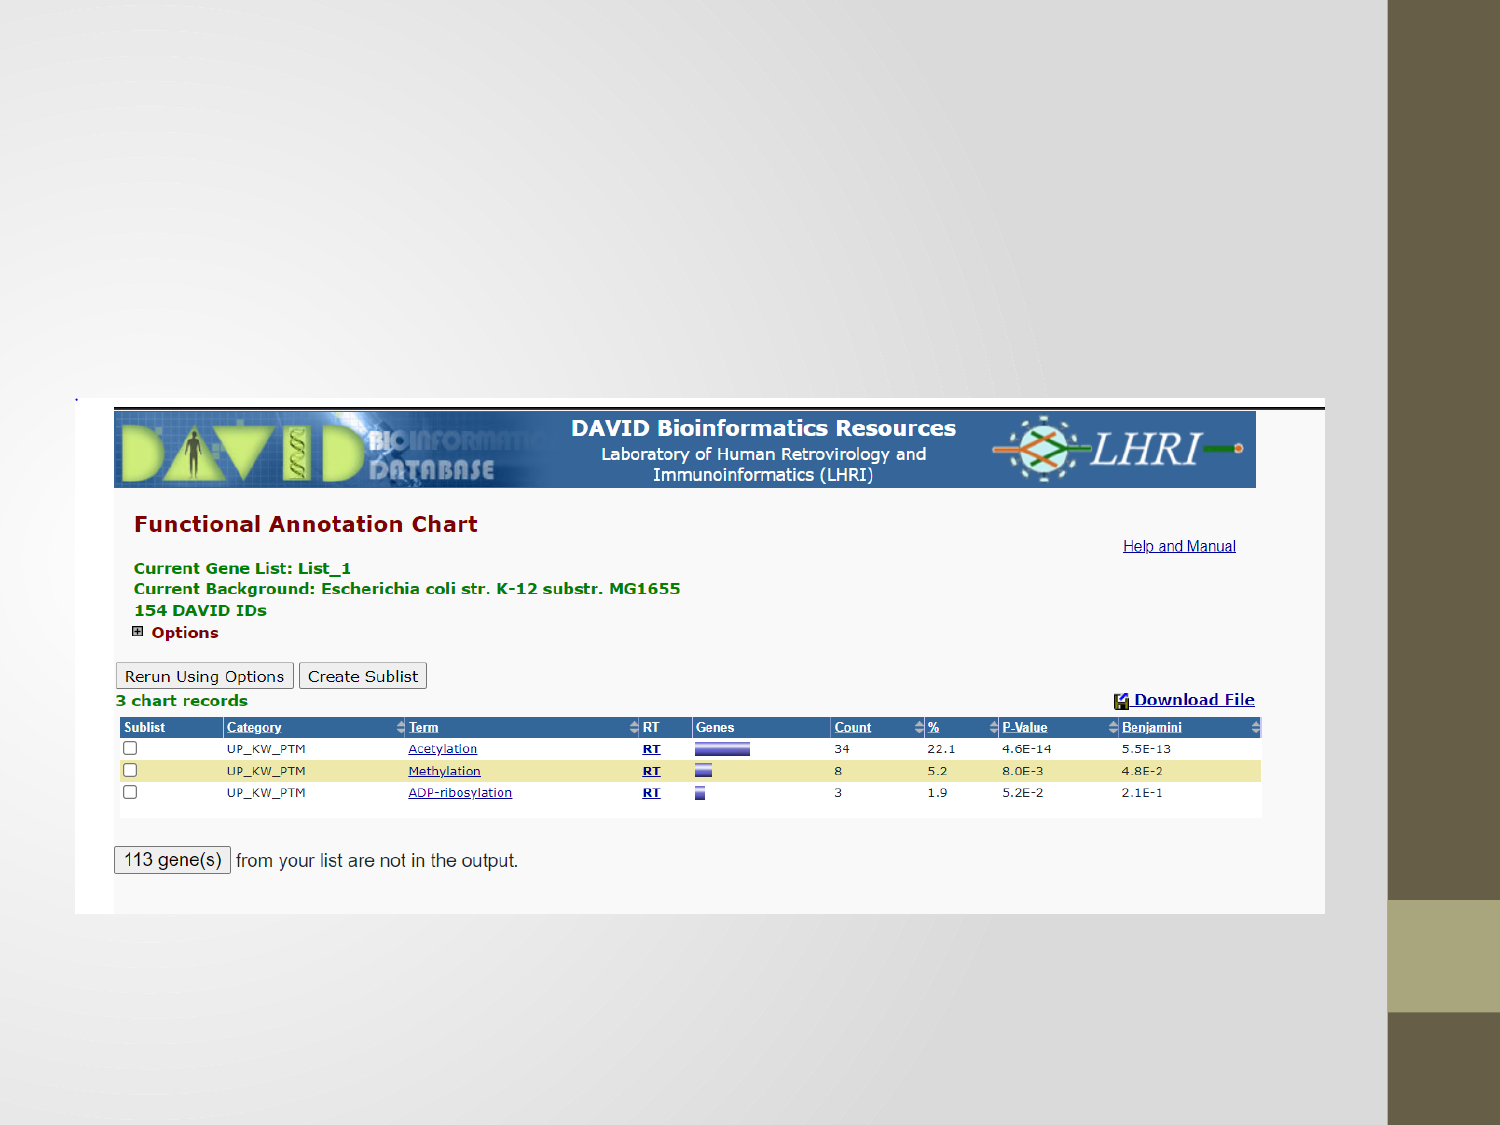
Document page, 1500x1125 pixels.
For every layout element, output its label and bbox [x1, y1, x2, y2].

list [74, 397, 1326, 915]
